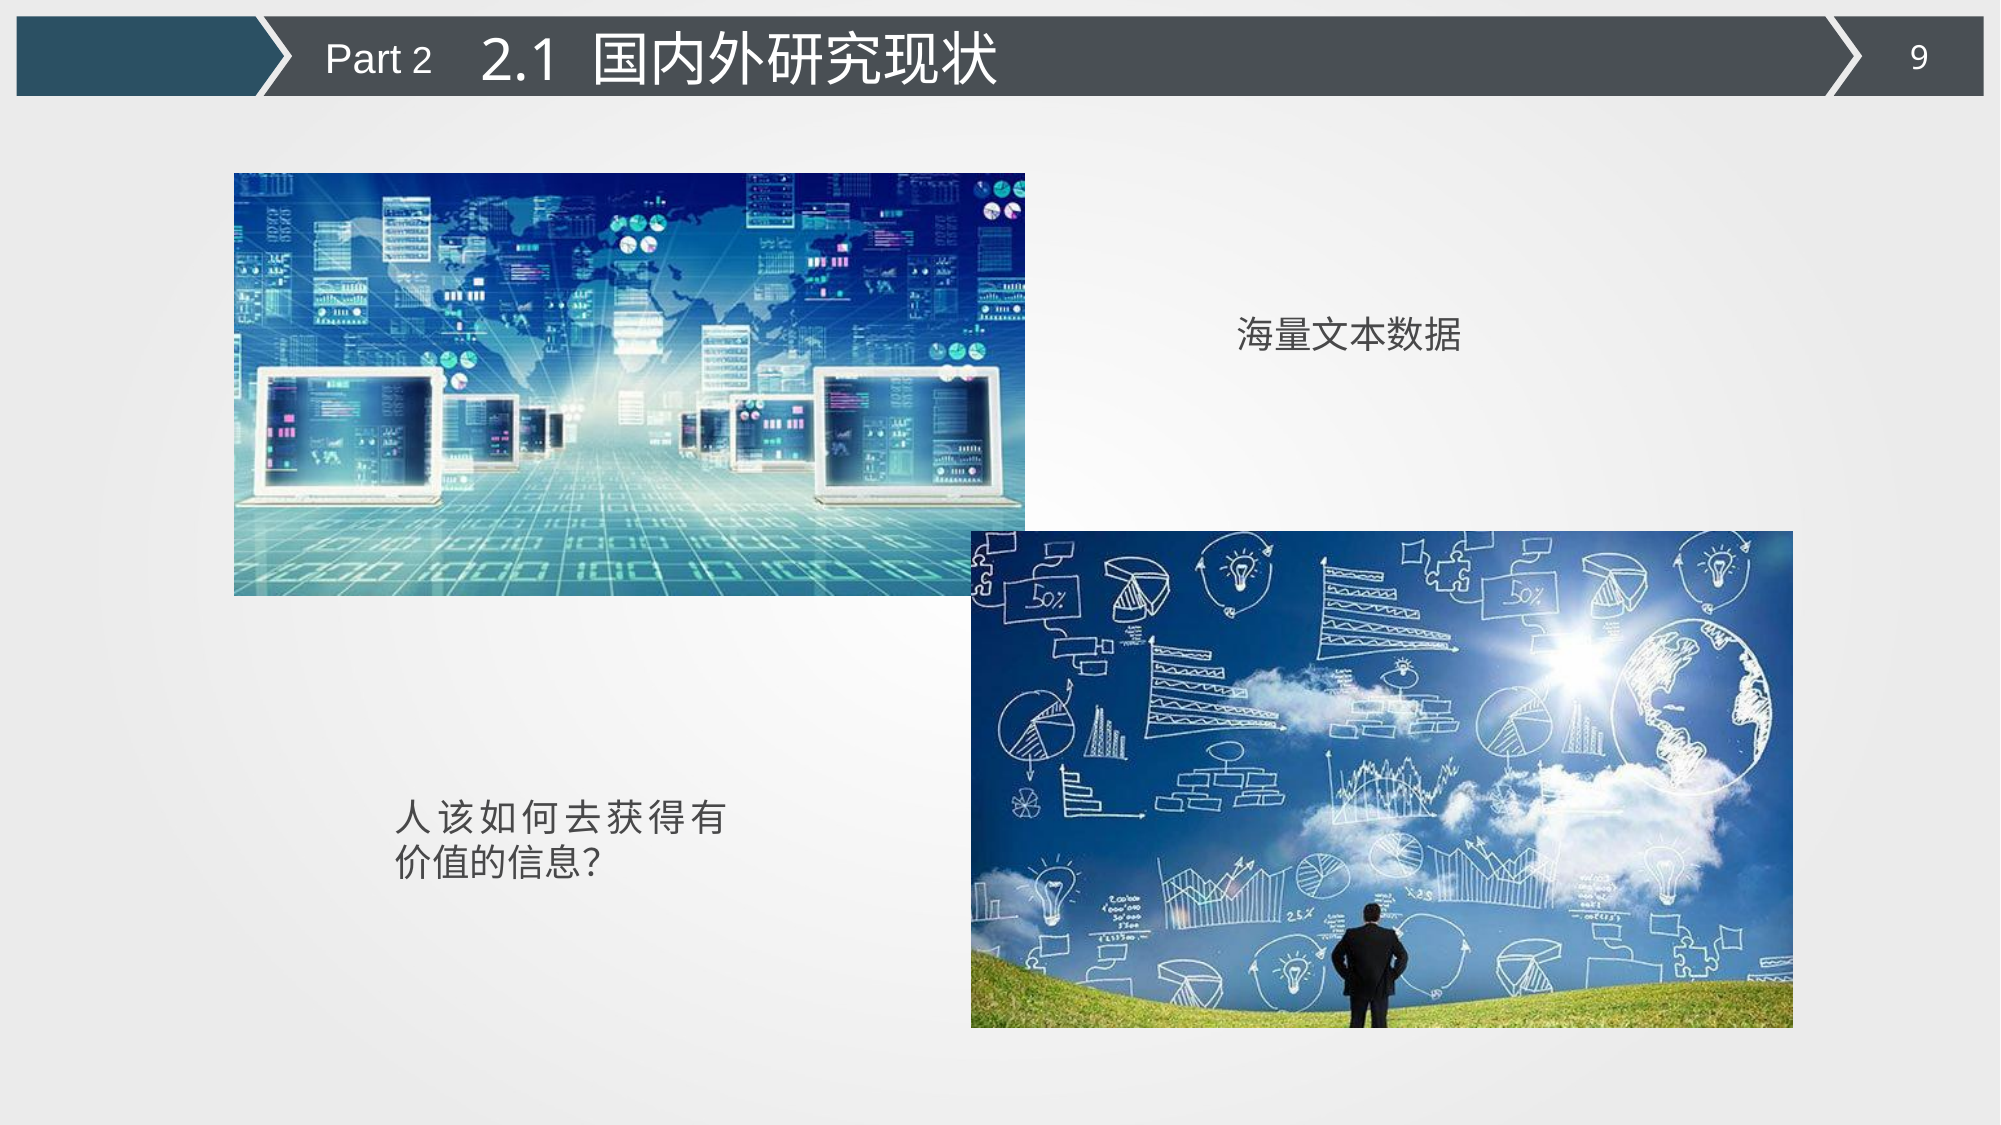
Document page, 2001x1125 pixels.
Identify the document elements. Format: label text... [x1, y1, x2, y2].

picture [0, 0, 2001, 1125]
text_box 海量文本数据 [1221, 303, 1677, 364]
text_box 2.1 国内外研究现状 [465, 14, 1015, 100]
text_box Part 2 [272, 24, 448, 90]
text_box 人该如何去获得有价值的信息？ [380, 786, 744, 892]
